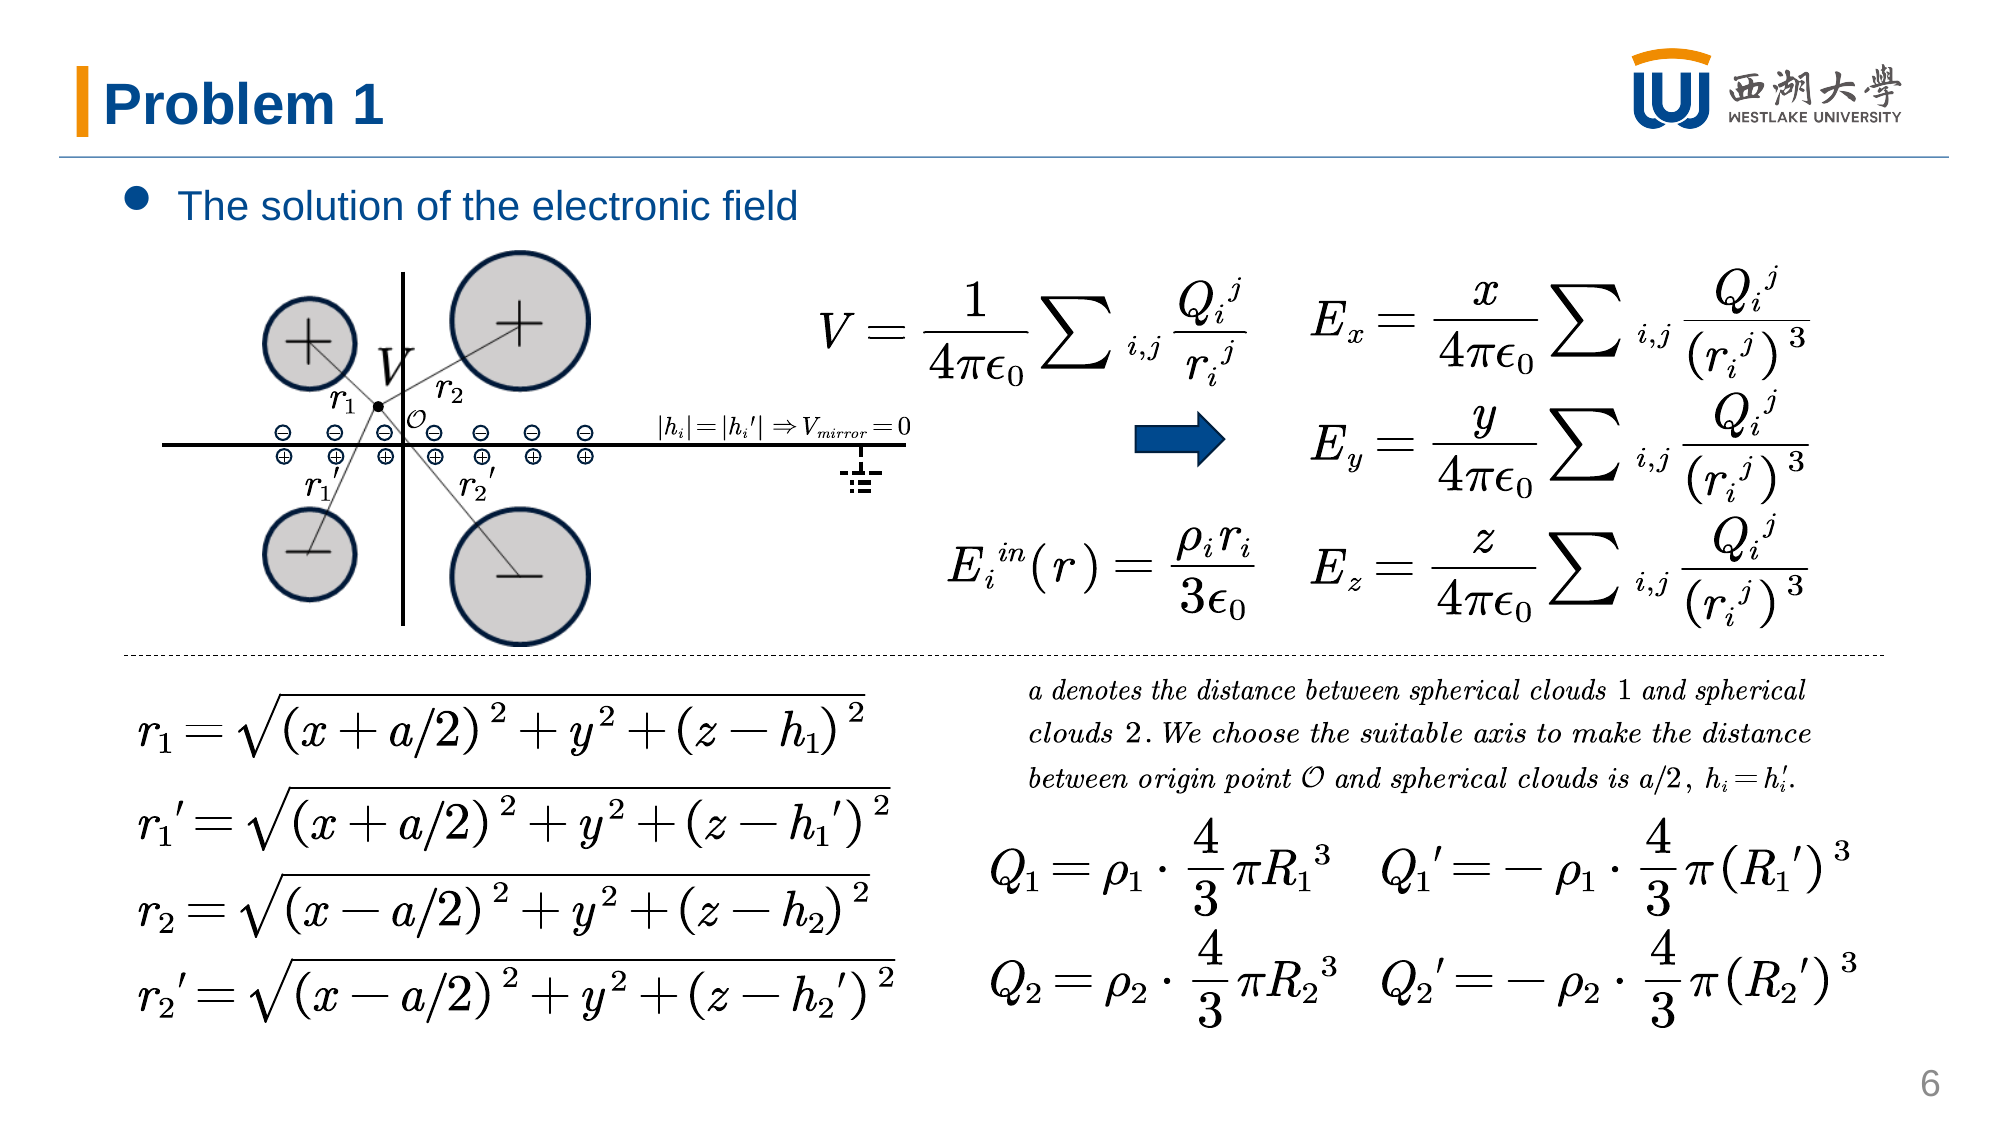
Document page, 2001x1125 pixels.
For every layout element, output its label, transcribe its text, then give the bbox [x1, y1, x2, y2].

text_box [133, 682, 907, 1040]
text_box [1026, 670, 1829, 804]
text_box The solution of the electronic field [106, 171, 1035, 236]
picture [1629, 47, 1904, 130]
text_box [162, 250, 916, 647]
text_box Problem 1 [88, 59, 1118, 144]
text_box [986, 803, 1866, 1052]
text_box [814, 253, 1821, 646]
text_box [76, 65, 88, 138]
slide_number 6 [1505, 1051, 1956, 1112]
